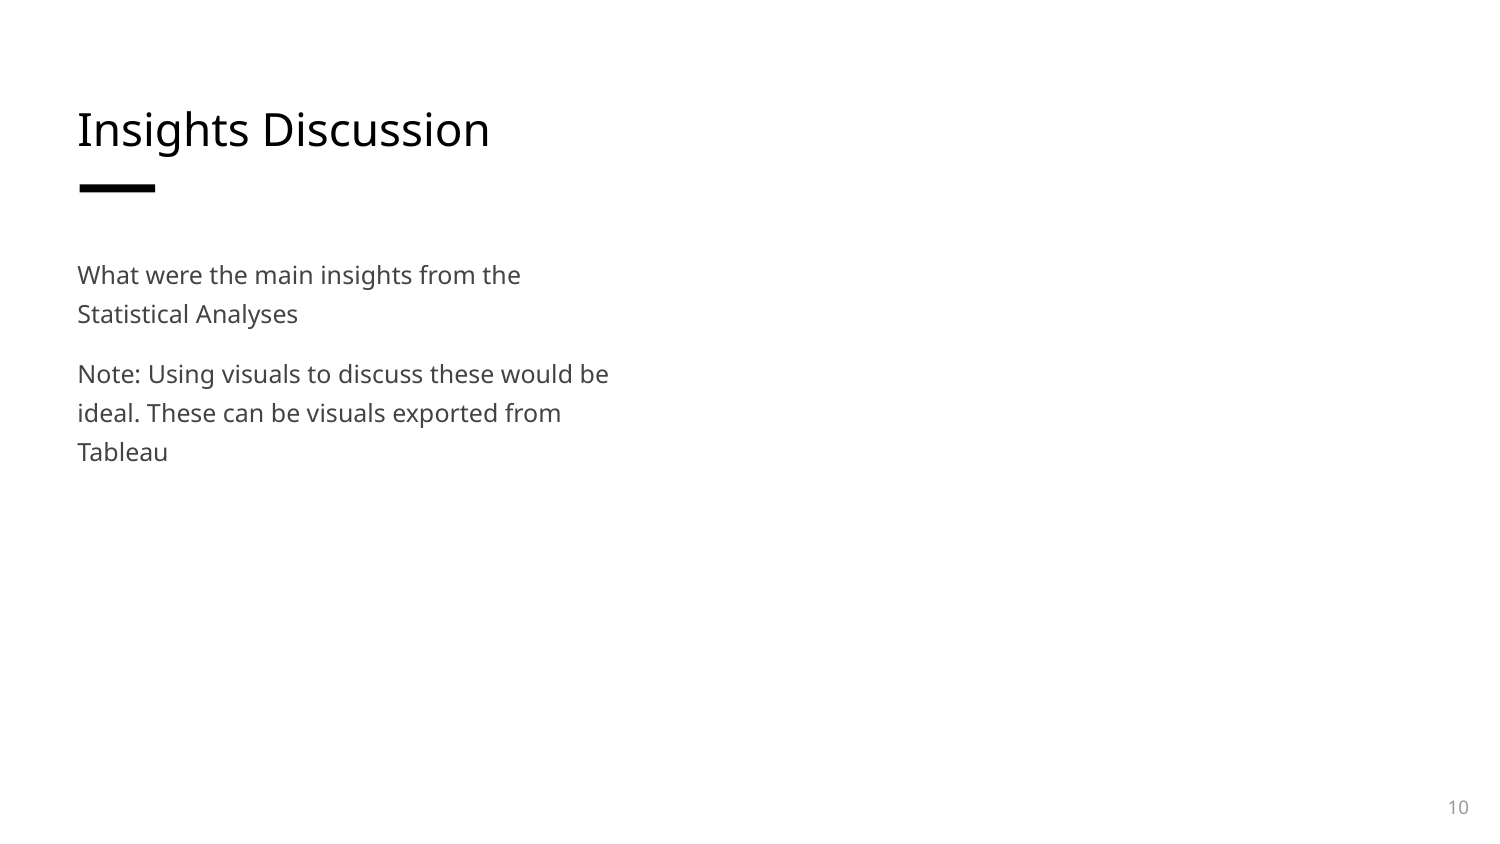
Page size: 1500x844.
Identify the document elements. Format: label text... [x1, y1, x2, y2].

list What were the main insights from the Statistical Analyses Note: Using visuals to discuss these would be ideal. These can be visuals exported from Tableau [62, 235, 629, 665]
title Insights Discussion [62, 99, 832, 157]
